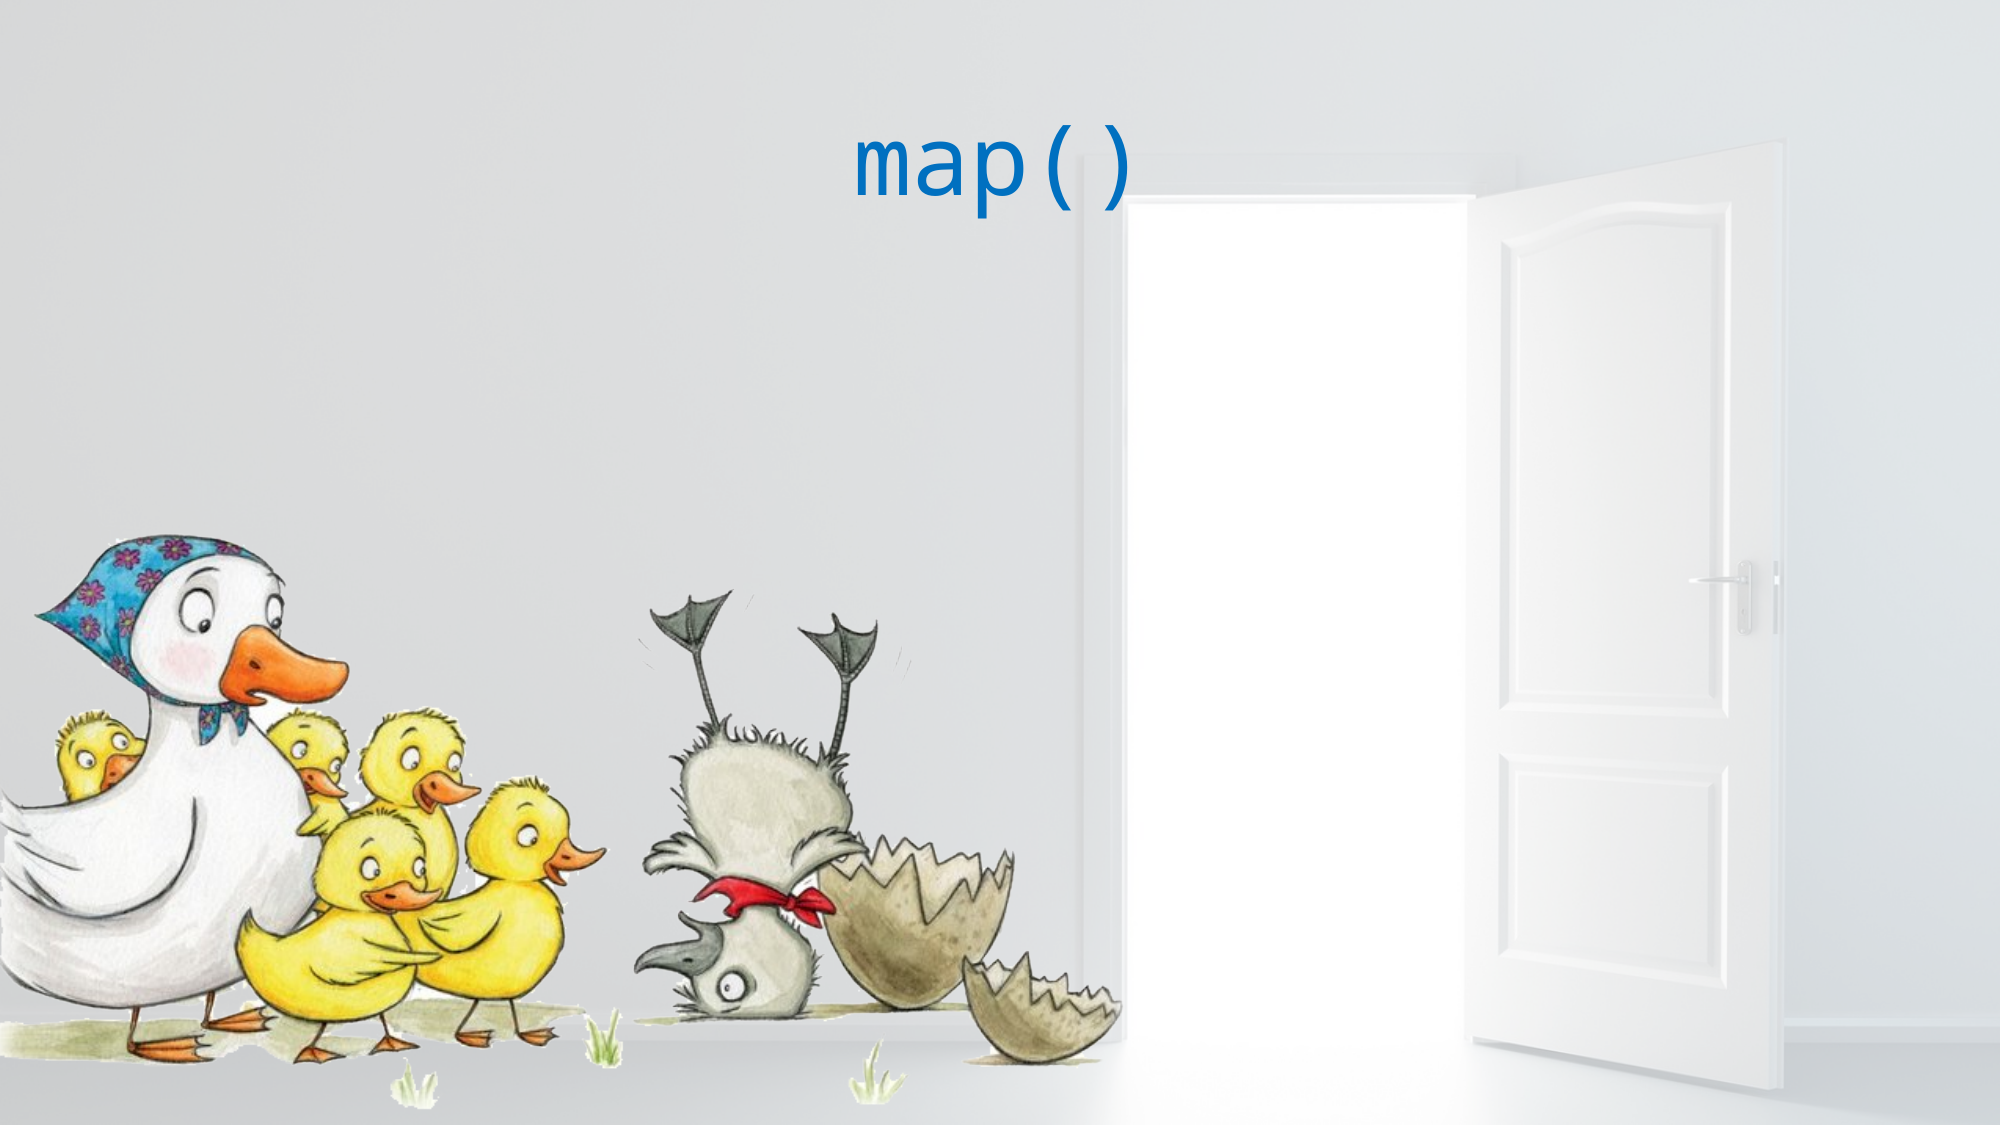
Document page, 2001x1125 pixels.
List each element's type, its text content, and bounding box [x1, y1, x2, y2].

title map() [99, 79, 1900, 223]
picture [0, 487, 1152, 1125]
